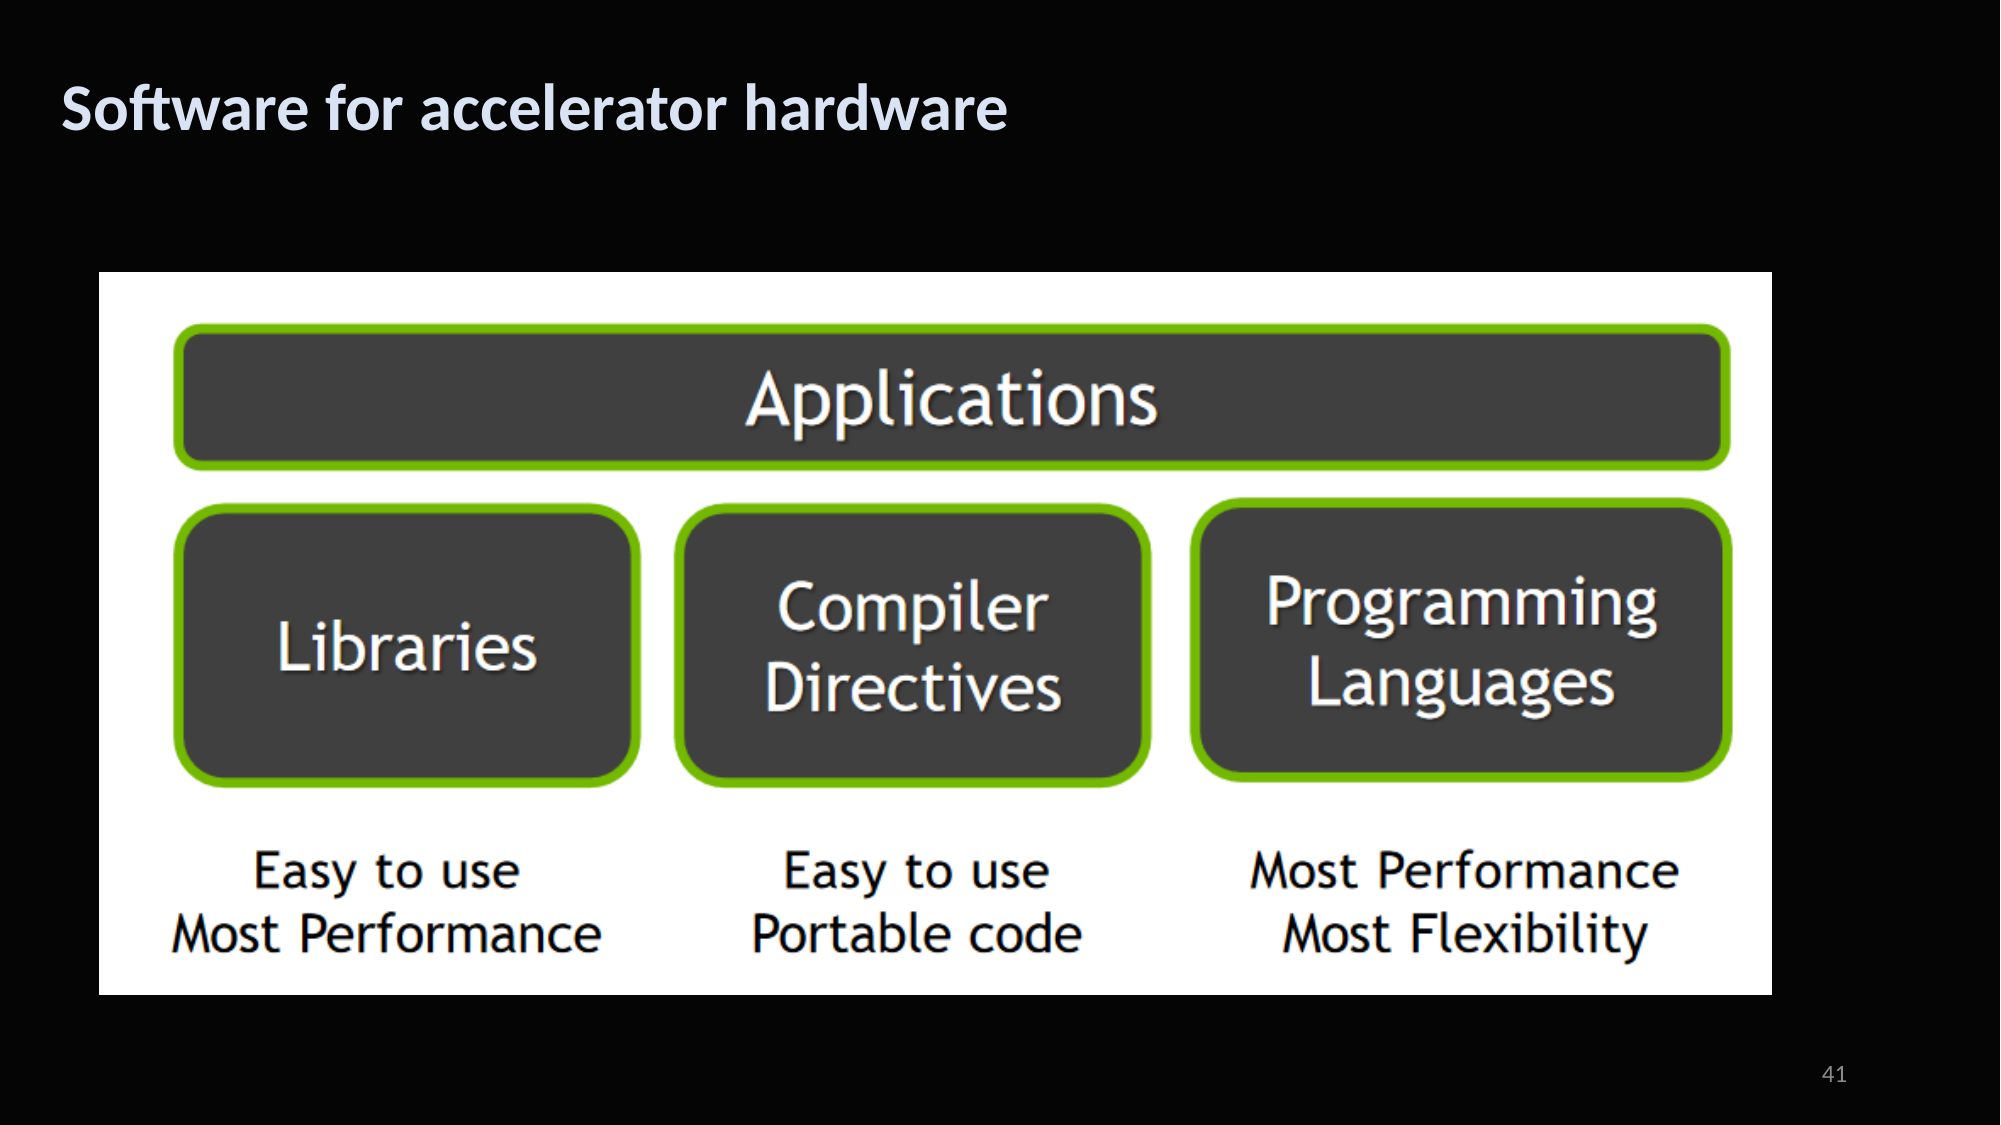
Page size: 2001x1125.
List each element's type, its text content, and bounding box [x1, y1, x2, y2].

picture [99, 272, 1772, 995]
title Software for accelerator hardware [46, 0, 1772, 218]
slide_number 41 [1412, 1042, 1863, 1103]
